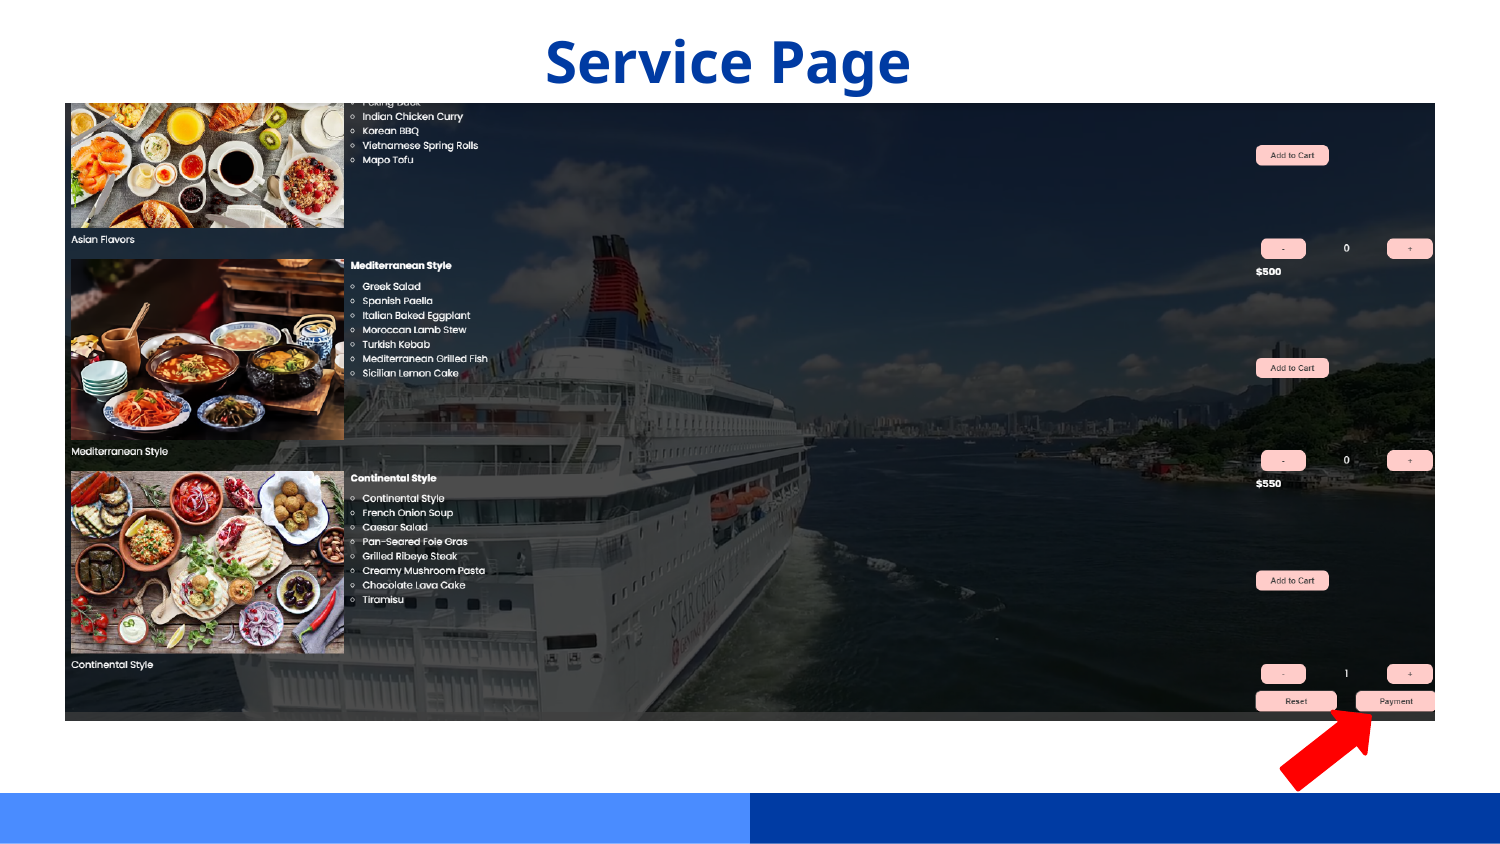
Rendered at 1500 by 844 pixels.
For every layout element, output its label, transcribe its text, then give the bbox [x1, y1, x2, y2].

picture [64, 103, 1436, 721]
text_box [1279, 729, 1371, 792]
title Service Page [96, 9, 1361, 101]
